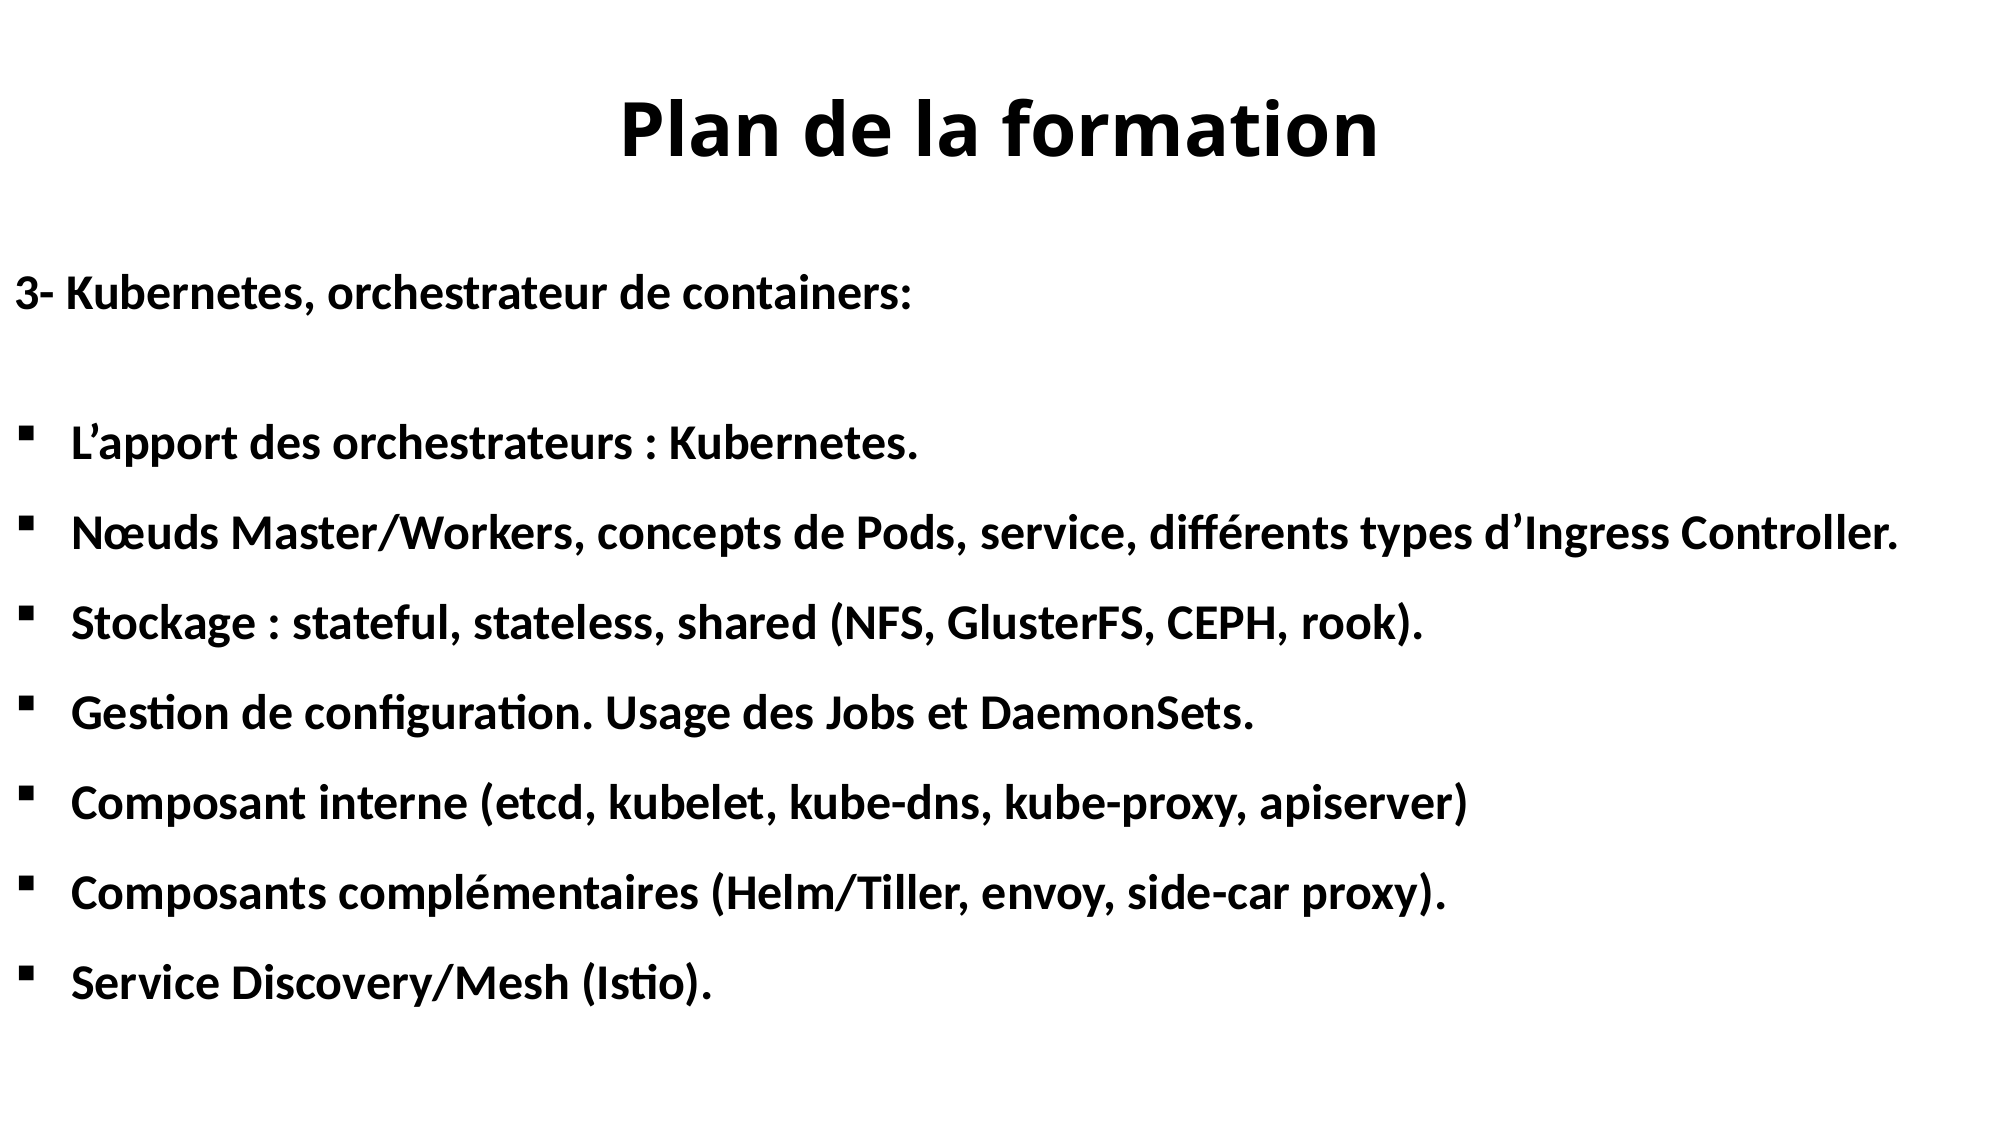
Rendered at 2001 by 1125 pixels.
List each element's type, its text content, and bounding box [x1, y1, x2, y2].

text_box 3- Kubernetes, orchestrateur de containers: L’apport des orchestrateurs : Kubernetes. Nœuds Master/Workers, concepts de Pods, service, différents types d’Ingress Controller. Stockage : stateful, stateless, shared (NFS, GlusterFS, CEPH, rook). Gestion de configuration. Usage des Jobs et DaemonSets. Composant interne (etcd, kubelet, kube-dns, kube-proxy, apiserver) Composants complémentaires (Helm/Tiller, envoy, side-car proxy). Service Discovery/Mesh (Istio). [0, 251, 1965, 1017]
title Plan de la formation [137, 59, 1863, 206]
